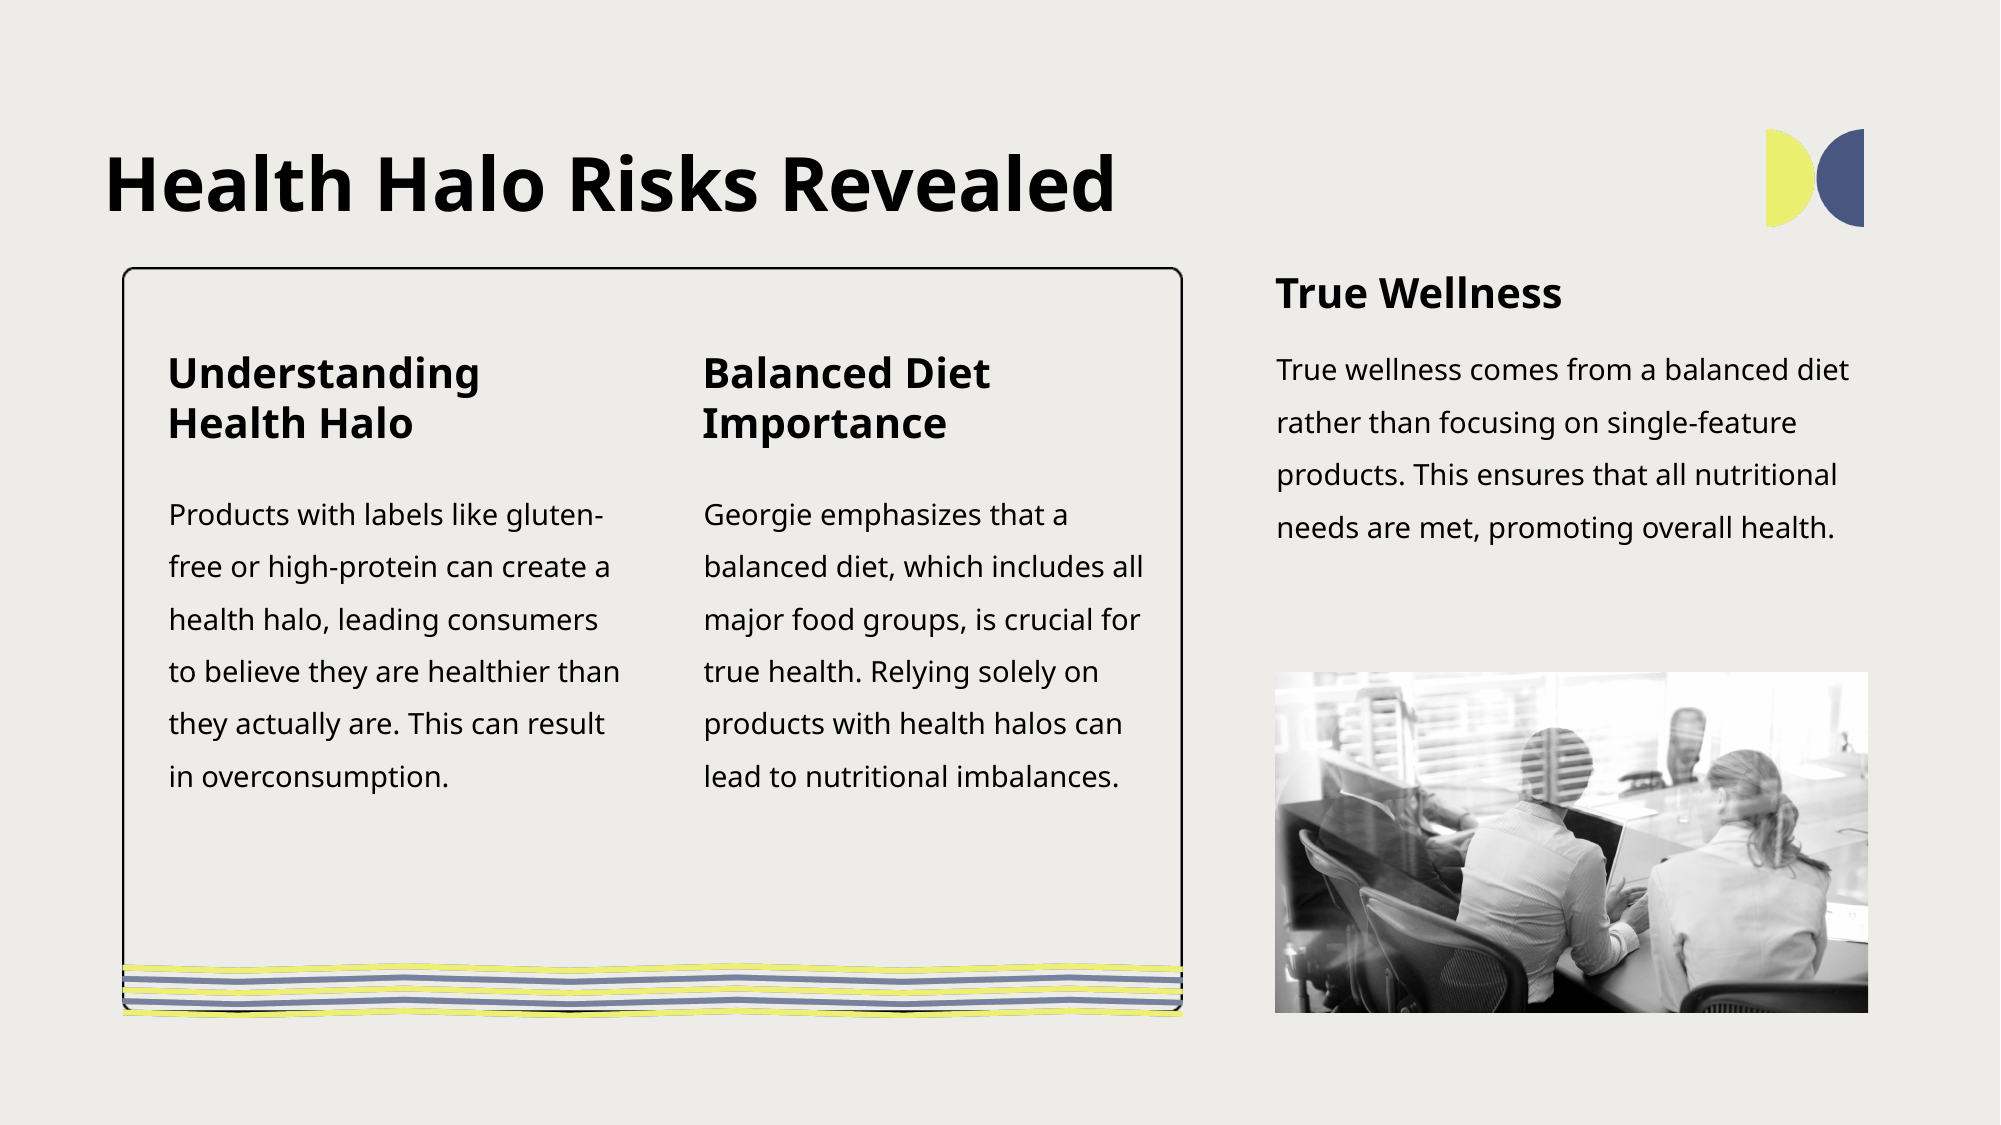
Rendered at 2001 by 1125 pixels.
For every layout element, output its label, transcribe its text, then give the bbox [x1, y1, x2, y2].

picture [1275, 672, 1869, 1013]
text_box True wellness comes from a balanced diet rather than focusing on single-feature products. This ensures that all nutritional needs are met, promoting overall health. [1261, 326, 1881, 552]
picture [121, 267, 1183, 1018]
picture [1766, 129, 1864, 227]
text_box True Wellness [1275, 267, 1864, 318]
text_box Health Halo Risks Revealed [88, 129, 1427, 267]
